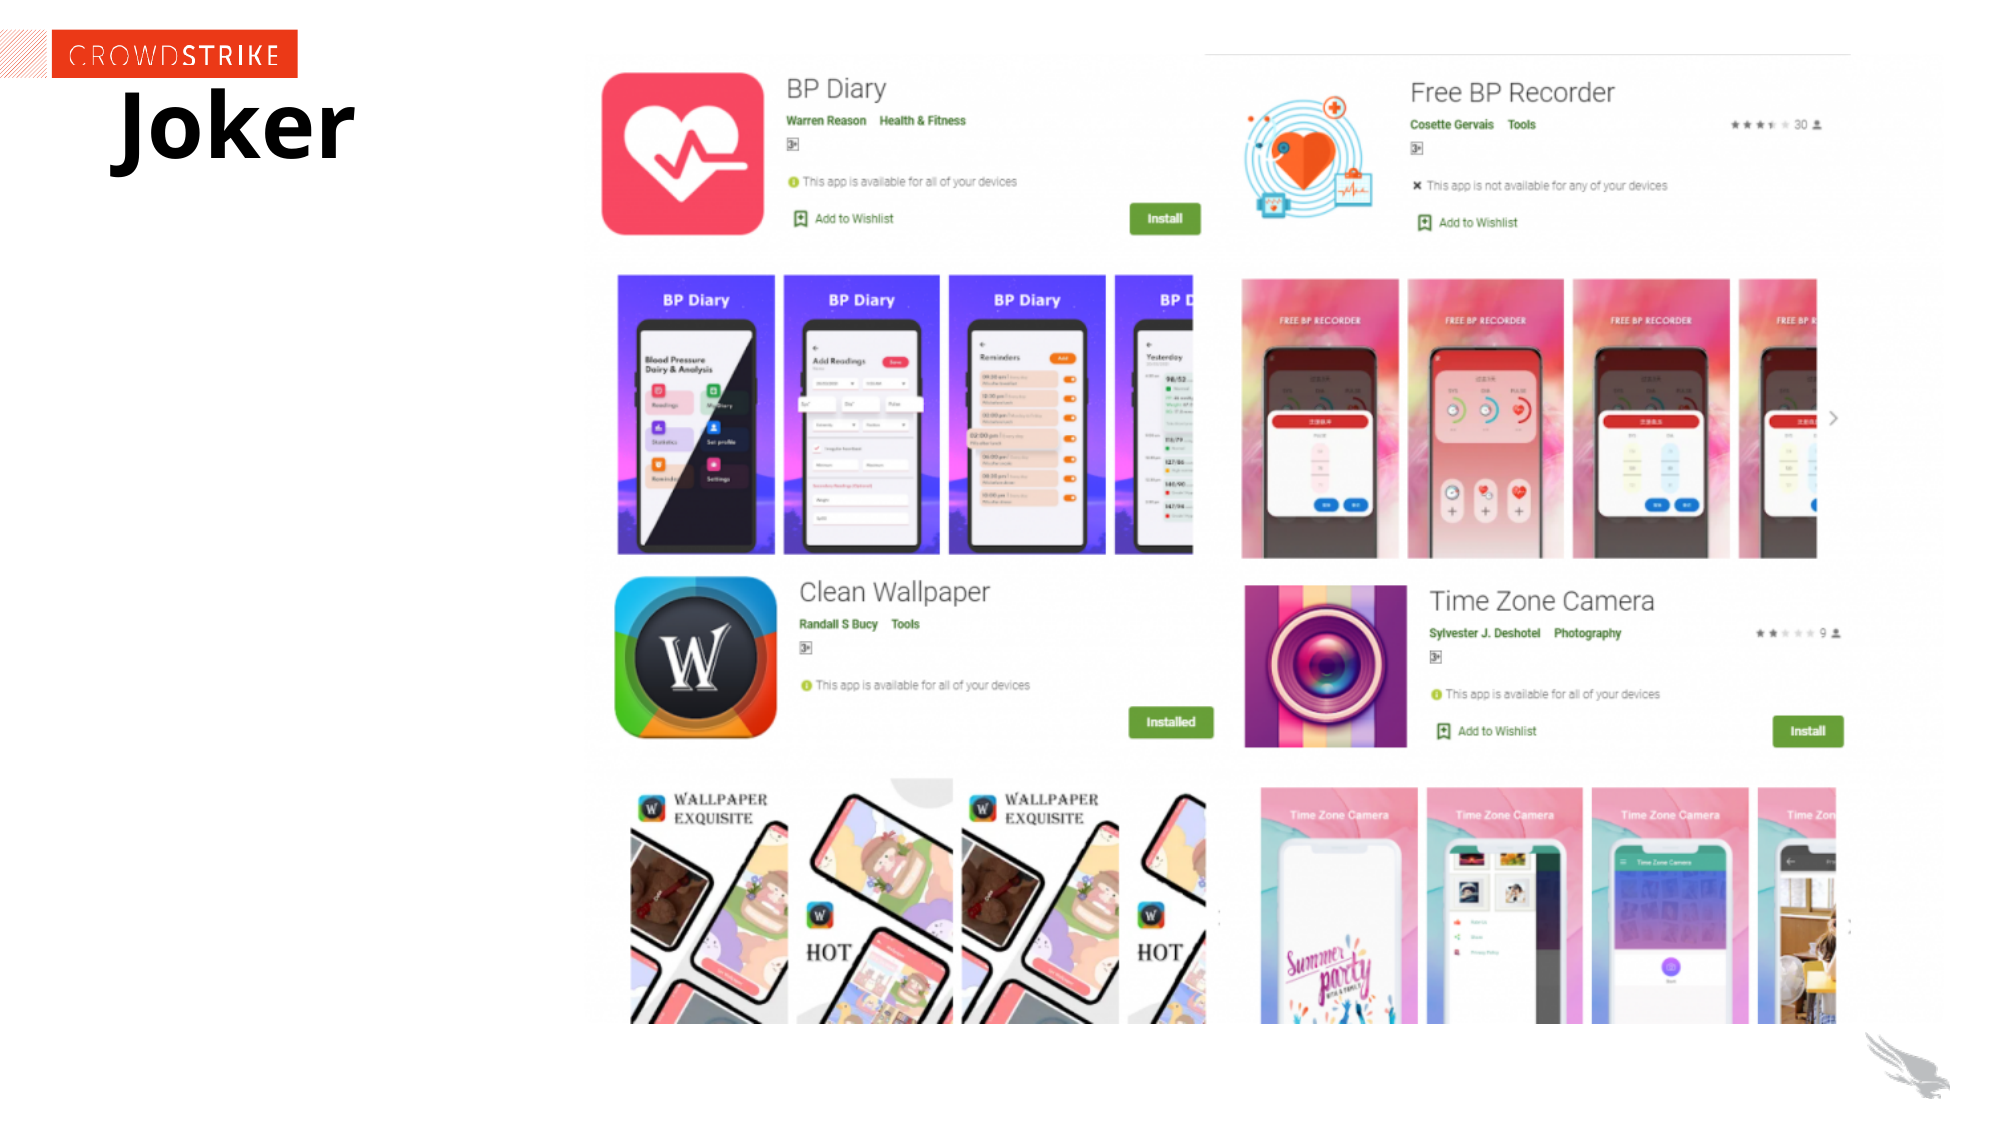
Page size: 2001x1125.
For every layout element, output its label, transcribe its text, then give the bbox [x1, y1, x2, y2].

text_box Joker [115, 87, 578, 173]
picture [583, 54, 1944, 1024]
